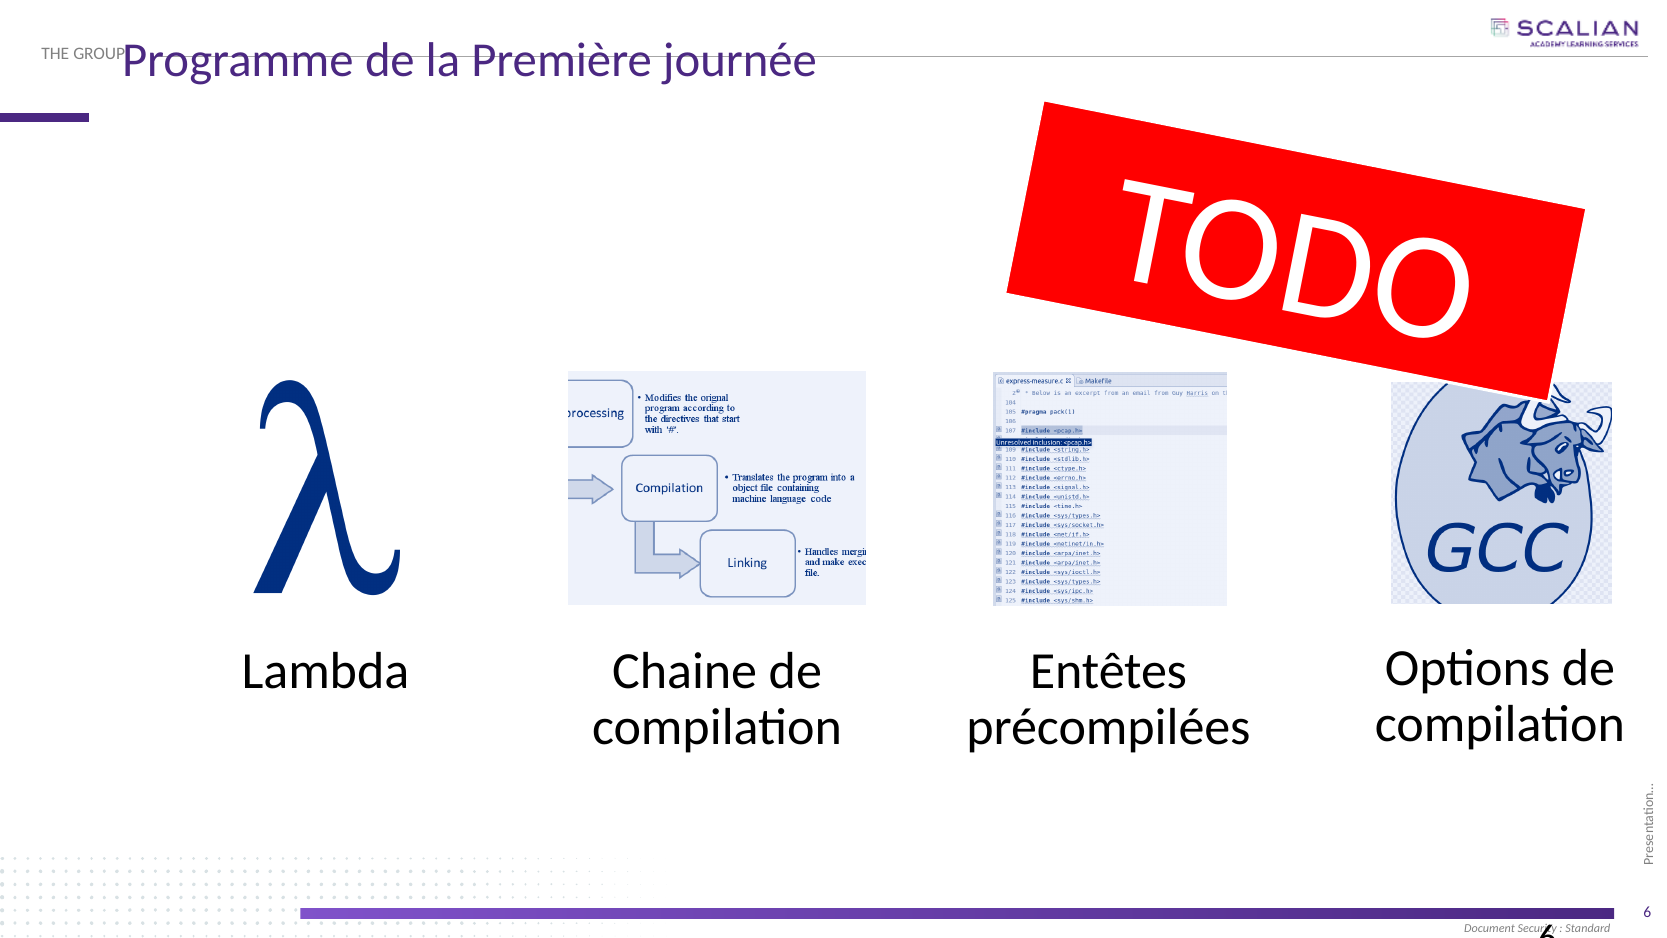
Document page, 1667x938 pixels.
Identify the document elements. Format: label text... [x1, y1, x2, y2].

title Programme de la Première journée [107, 27, 907, 77]
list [158, 330, 1667, 834]
text_box TODO [1002, 97, 1589, 330]
slide_number 6 [1522, 905, 1667, 938]
picture [1482, 8, 1648, 56]
